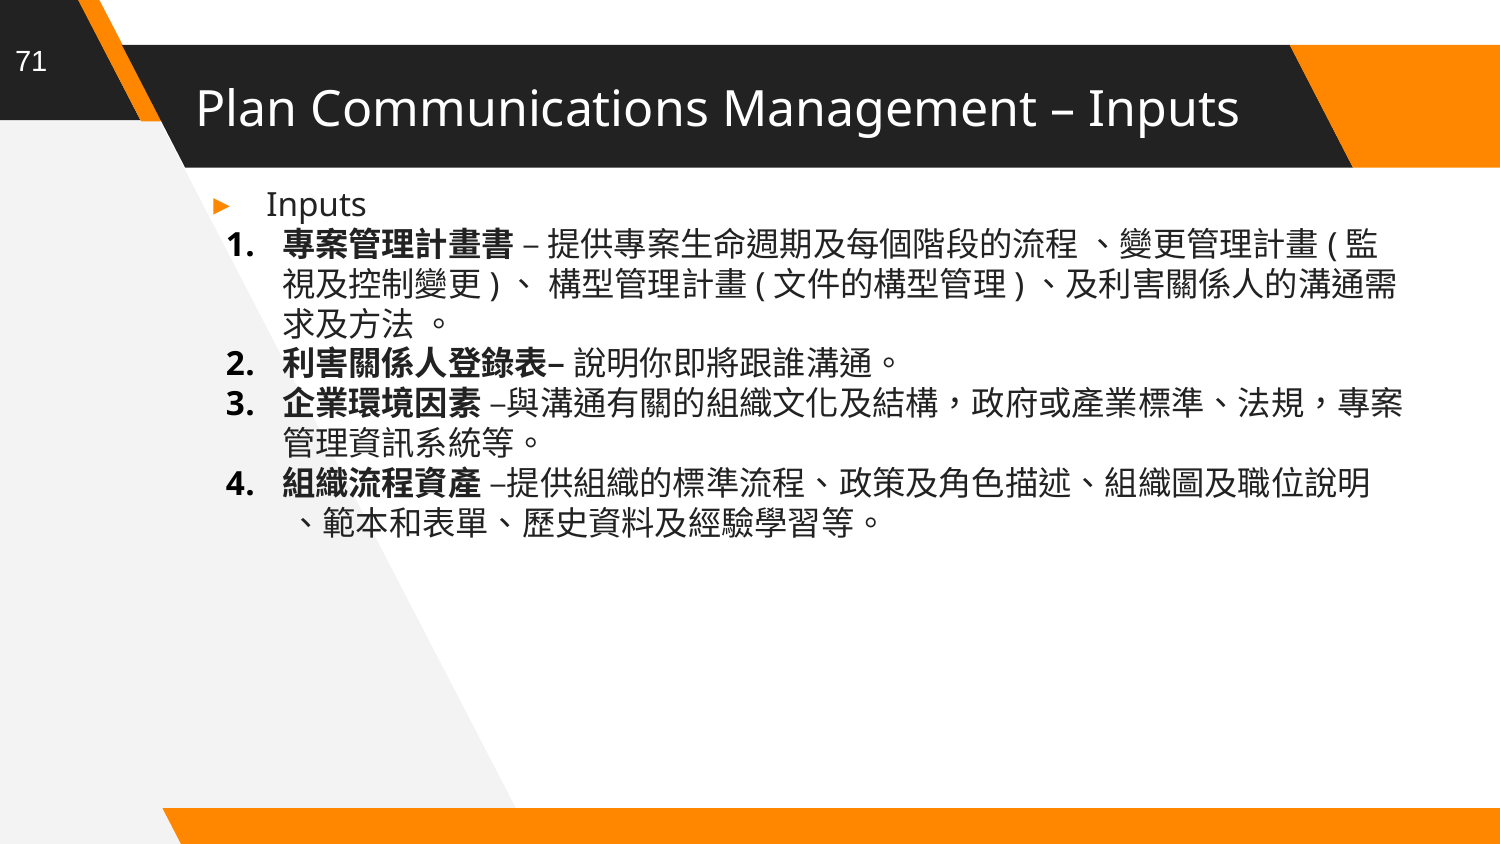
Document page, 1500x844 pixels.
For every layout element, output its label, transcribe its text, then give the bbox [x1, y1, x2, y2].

title Plan Communications Management – Inputs [180, 44, 1424, 167]
list Inputs 專案管理計畫書 – 提供專案生命週期及每個階段的流程 、變更管理計畫(監視及控制變更)、 構型管理計畫(文件的構型管理)、及利害關係人的溝通需求及方法 。 利害關係人登錄表– 說明你即將跟誰溝通。 企業環境因素 –與溝通有關的組織文化及結構，政府或產業標準、法規，專案管理資訊系統等。 組織流程資產 –提供組織的標準流程、政策及角色描述、組織圖及職位說明 、範本和表單、歷史資料及經驗學習等。 [180, 167, 1424, 814]
slide_number 71 [0, 0, 98, 121]
